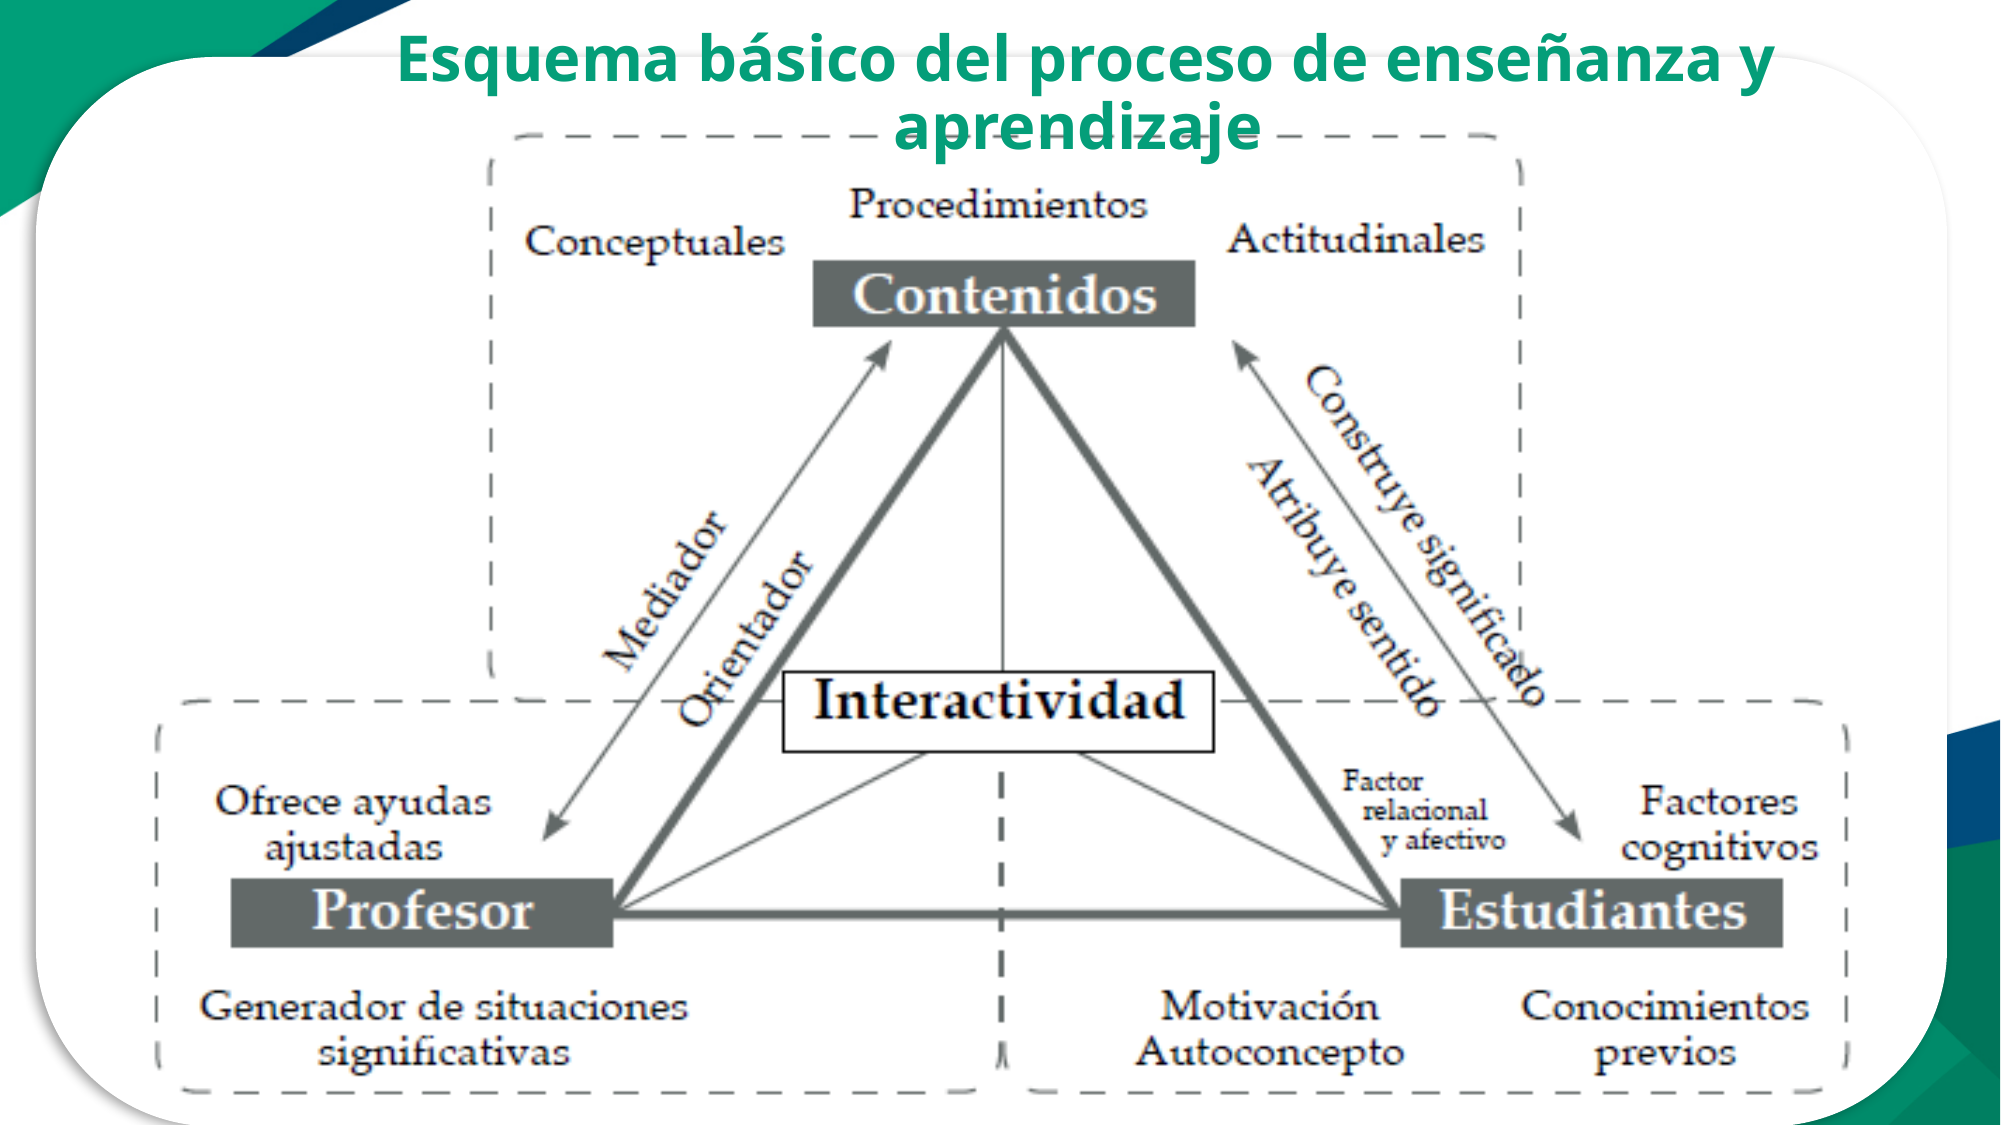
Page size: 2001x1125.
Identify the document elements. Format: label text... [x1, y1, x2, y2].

text_box Esquema básico del proceso de enseñanza y aprendizaje [281, 19, 1891, 56]
picture [0, 0, 2001, 1125]
